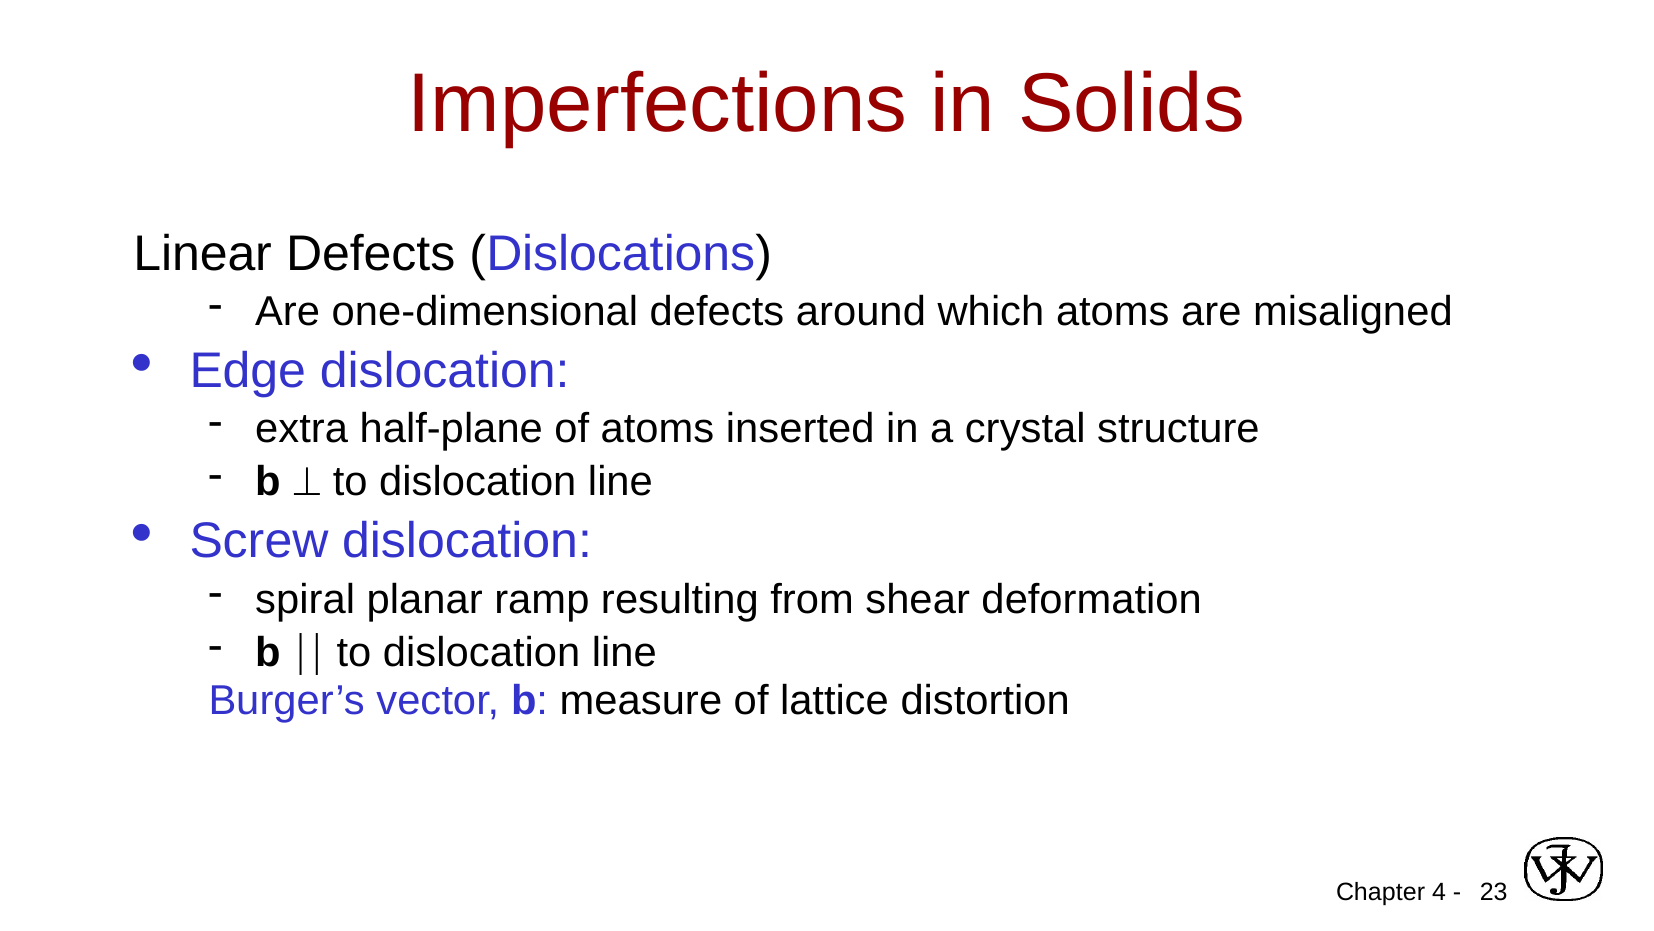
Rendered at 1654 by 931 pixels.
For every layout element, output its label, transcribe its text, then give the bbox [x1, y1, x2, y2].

text_box Imperfections in Solids [68, 51, 1585, 145]
text_box <number> [1387, 868, 1601, 917]
text_box Linear Defects (Dislocations) Are one-dimensional defects around which atoms are misaligned Edge dislocation: extra half-plane of atoms inserted in a crystal structure b  to dislocation line Screw dislocation: spiral planar ramp resulting from shear deformation b  to dislocation line [118, 219, 1524, 778]
picture [1524, 837, 1603, 901]
text_box Burger’s vector, b: measure of lattice distortion [193, 665, 1460, 730]
